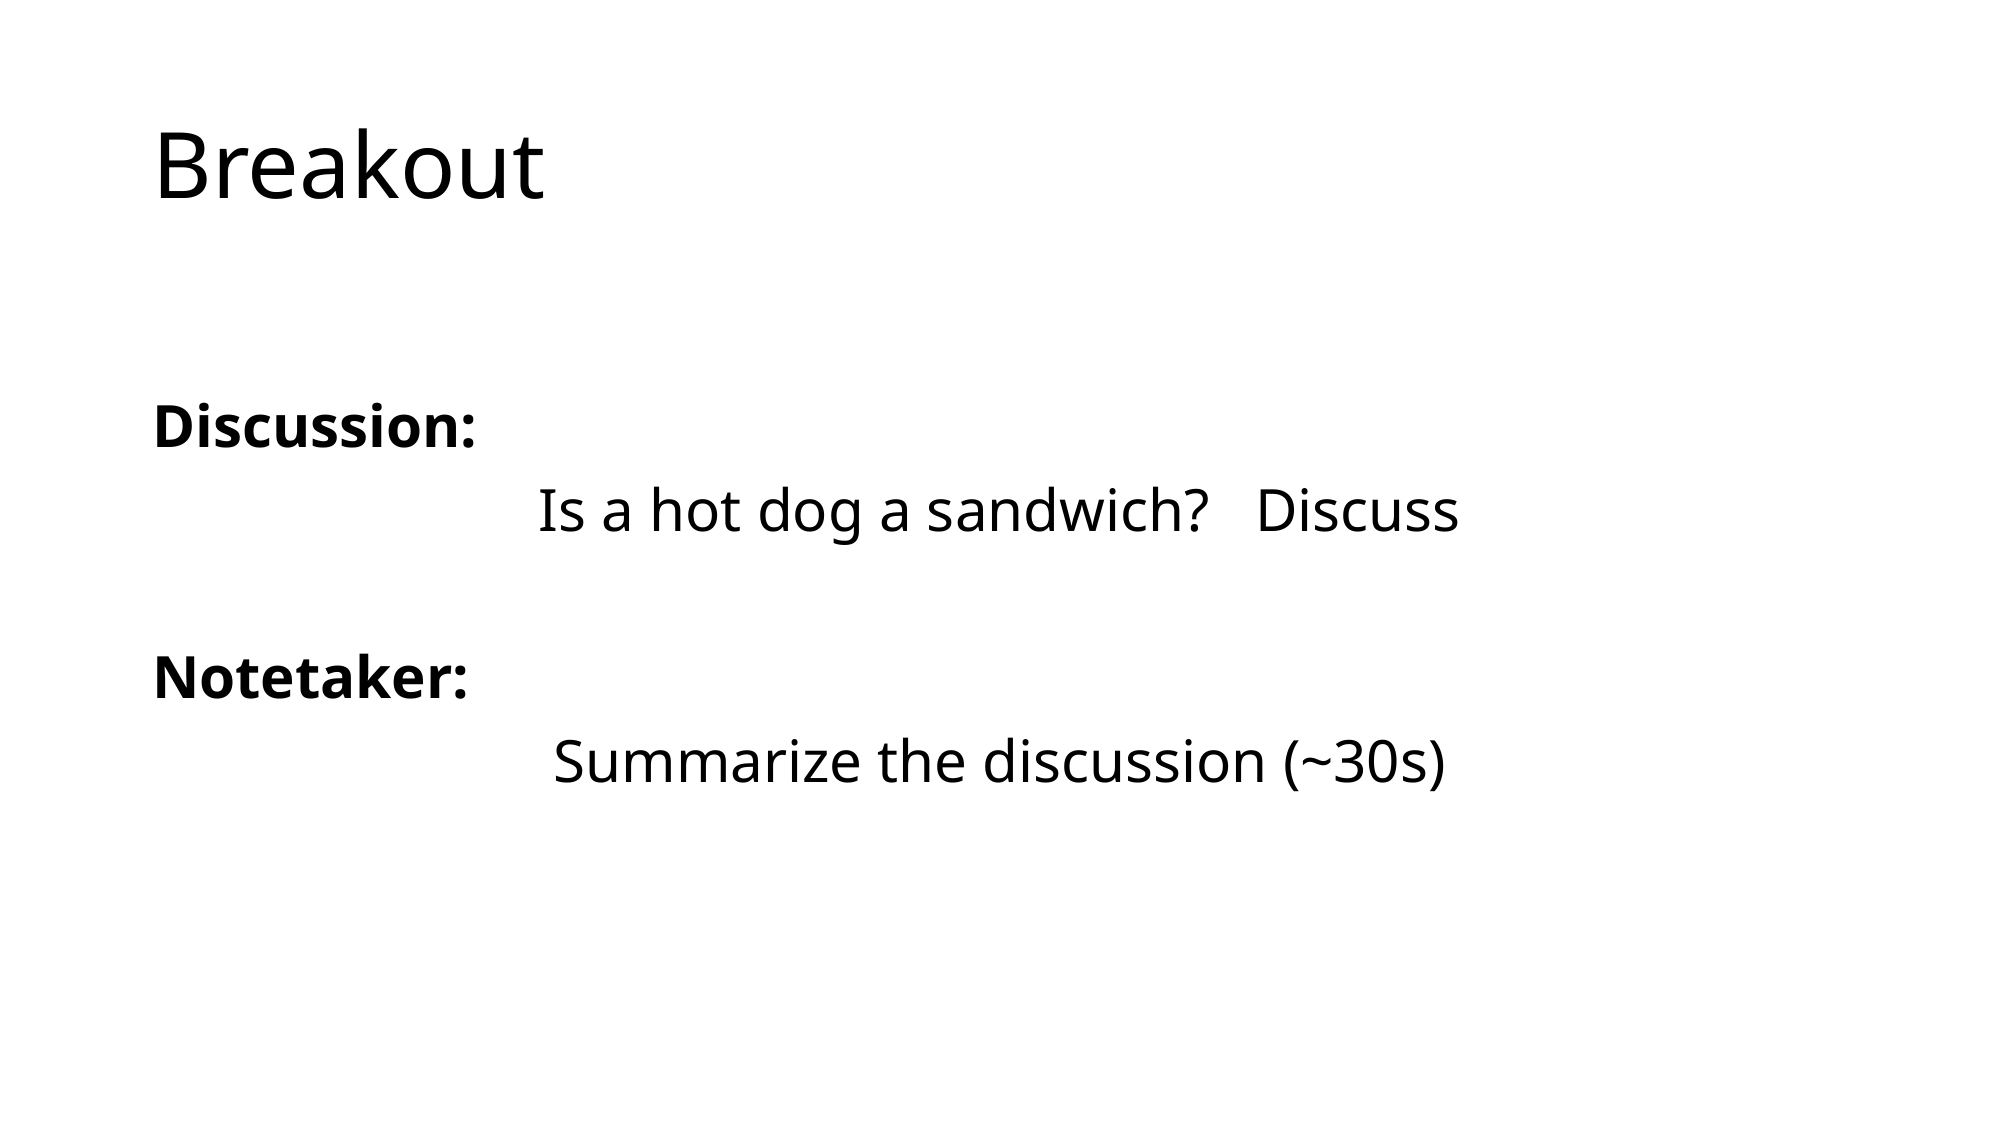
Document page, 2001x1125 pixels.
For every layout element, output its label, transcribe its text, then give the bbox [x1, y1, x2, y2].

list Discussion: Is a hot dog a sandwich? Discuss Notetaker: Summarize the discussion (~30s) [137, 299, 1863, 1014]
title Breakout [137, 59, 1863, 278]
